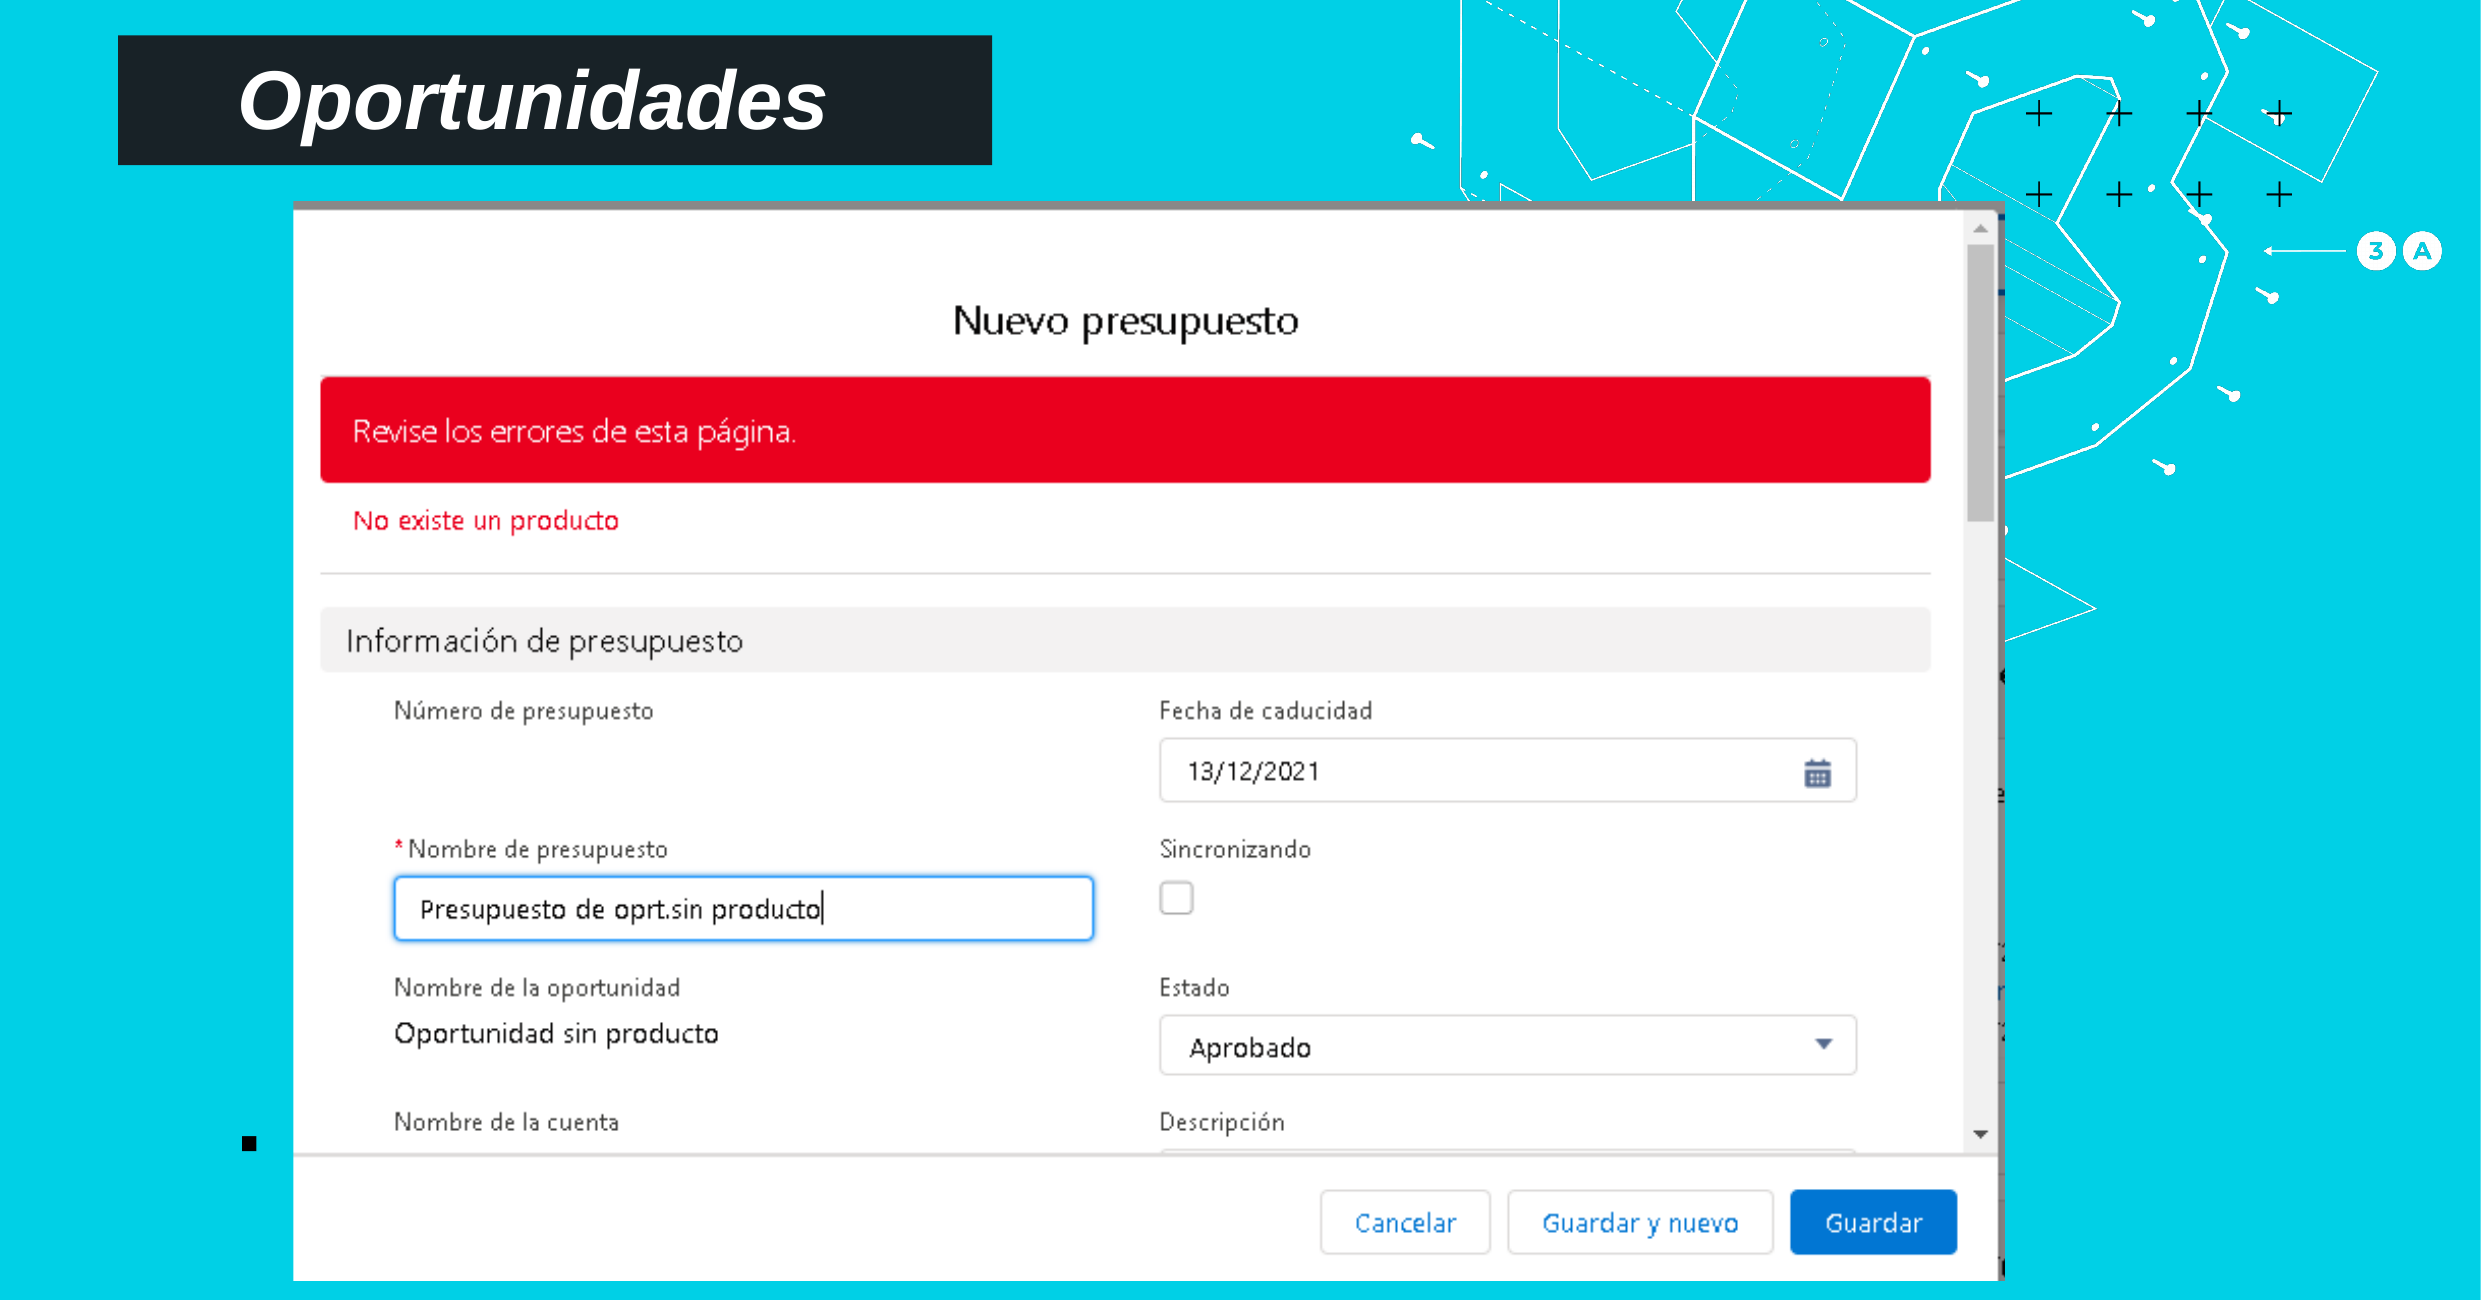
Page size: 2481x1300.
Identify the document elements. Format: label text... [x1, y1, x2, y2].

text_box Oportunidades [223, 38, 1331, 154]
text_box [118, 35, 993, 166]
picture [242, 0, 2443, 1281]
